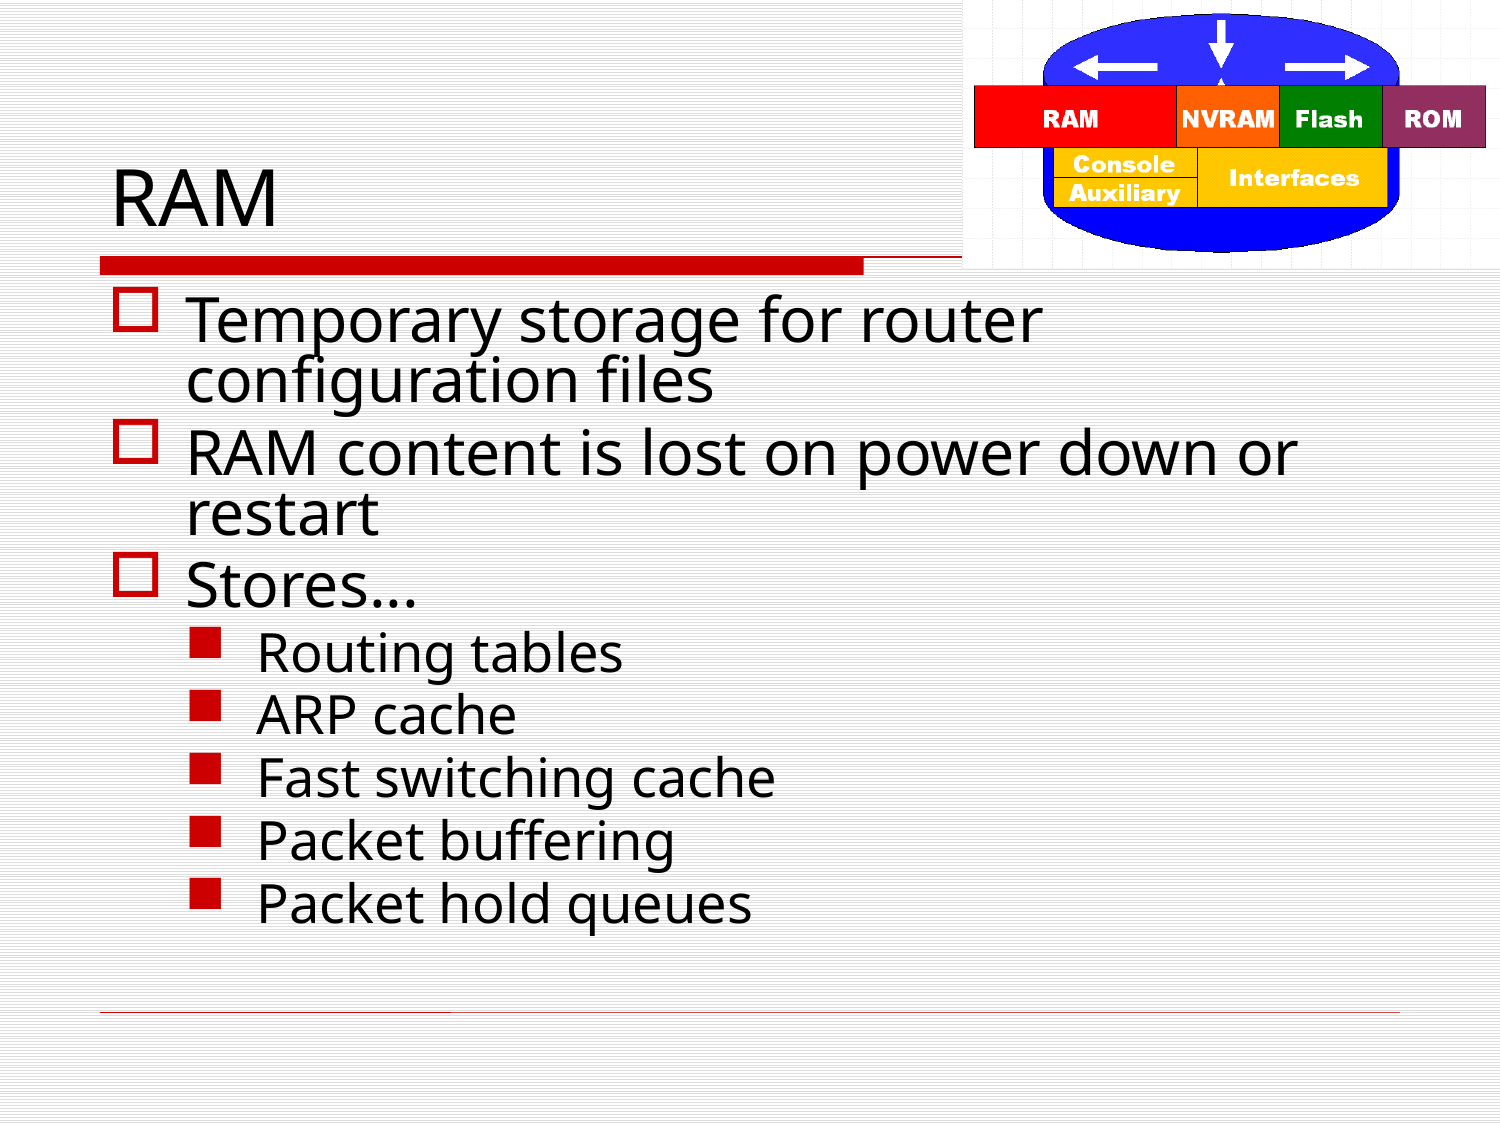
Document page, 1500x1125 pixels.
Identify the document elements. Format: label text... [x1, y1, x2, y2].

title RAM [94, 50, 957, 250]
picture [962, 0, 1500, 269]
list Temporary storage for router configuration files RAM content is lost on power down or restart Stores... Routing tables ARP cache Fast switching cache Packet buffering Packet hold queues [92, 287, 1406, 988]
